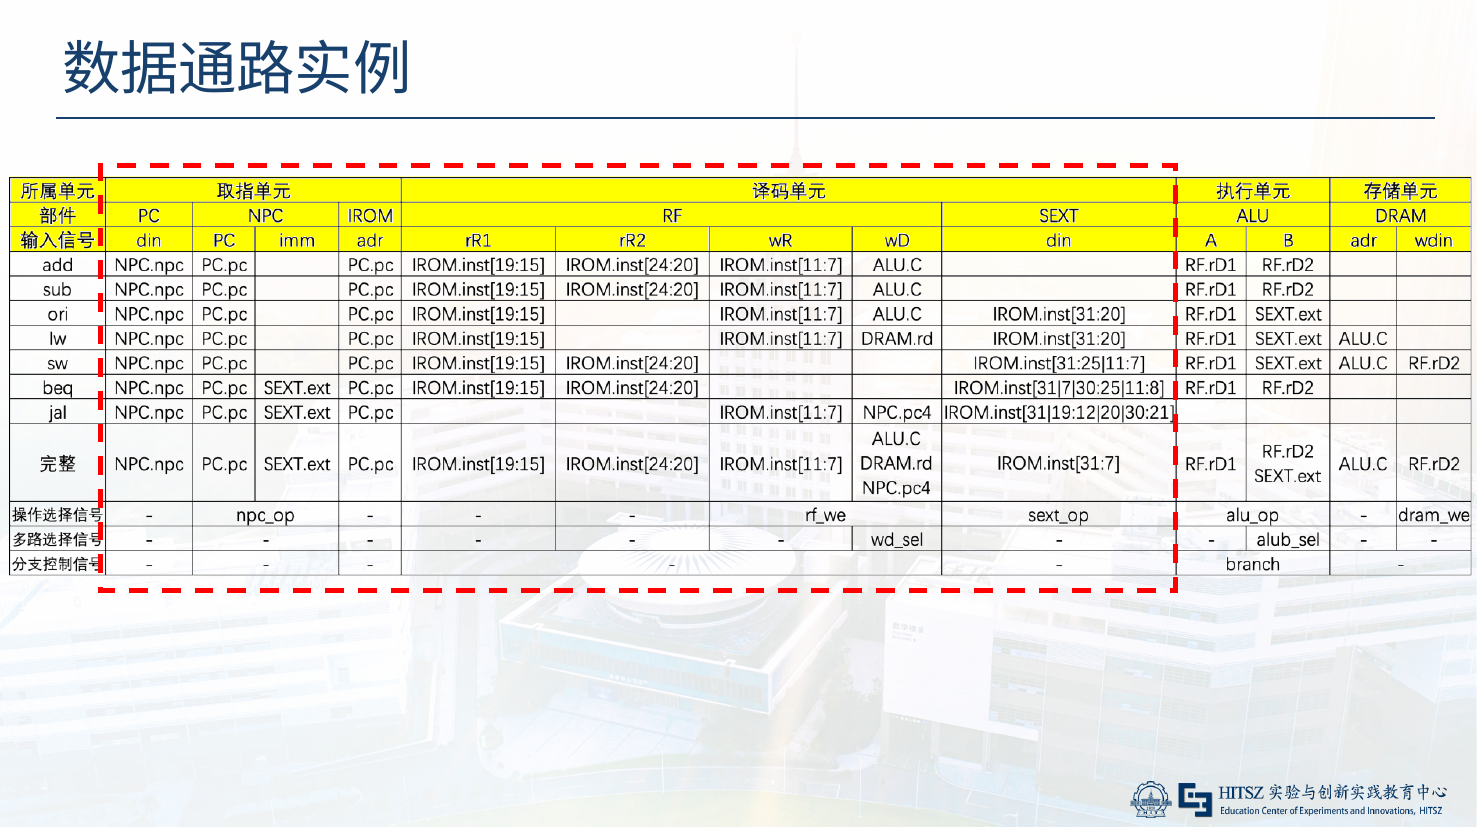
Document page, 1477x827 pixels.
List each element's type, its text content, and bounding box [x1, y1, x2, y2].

picture [0, 0, 1477, 827]
text_box [99, 576, 1176, 592]
text_box 数据通路实例 [47, 23, 495, 109]
text_box [99, 164, 1176, 176]
